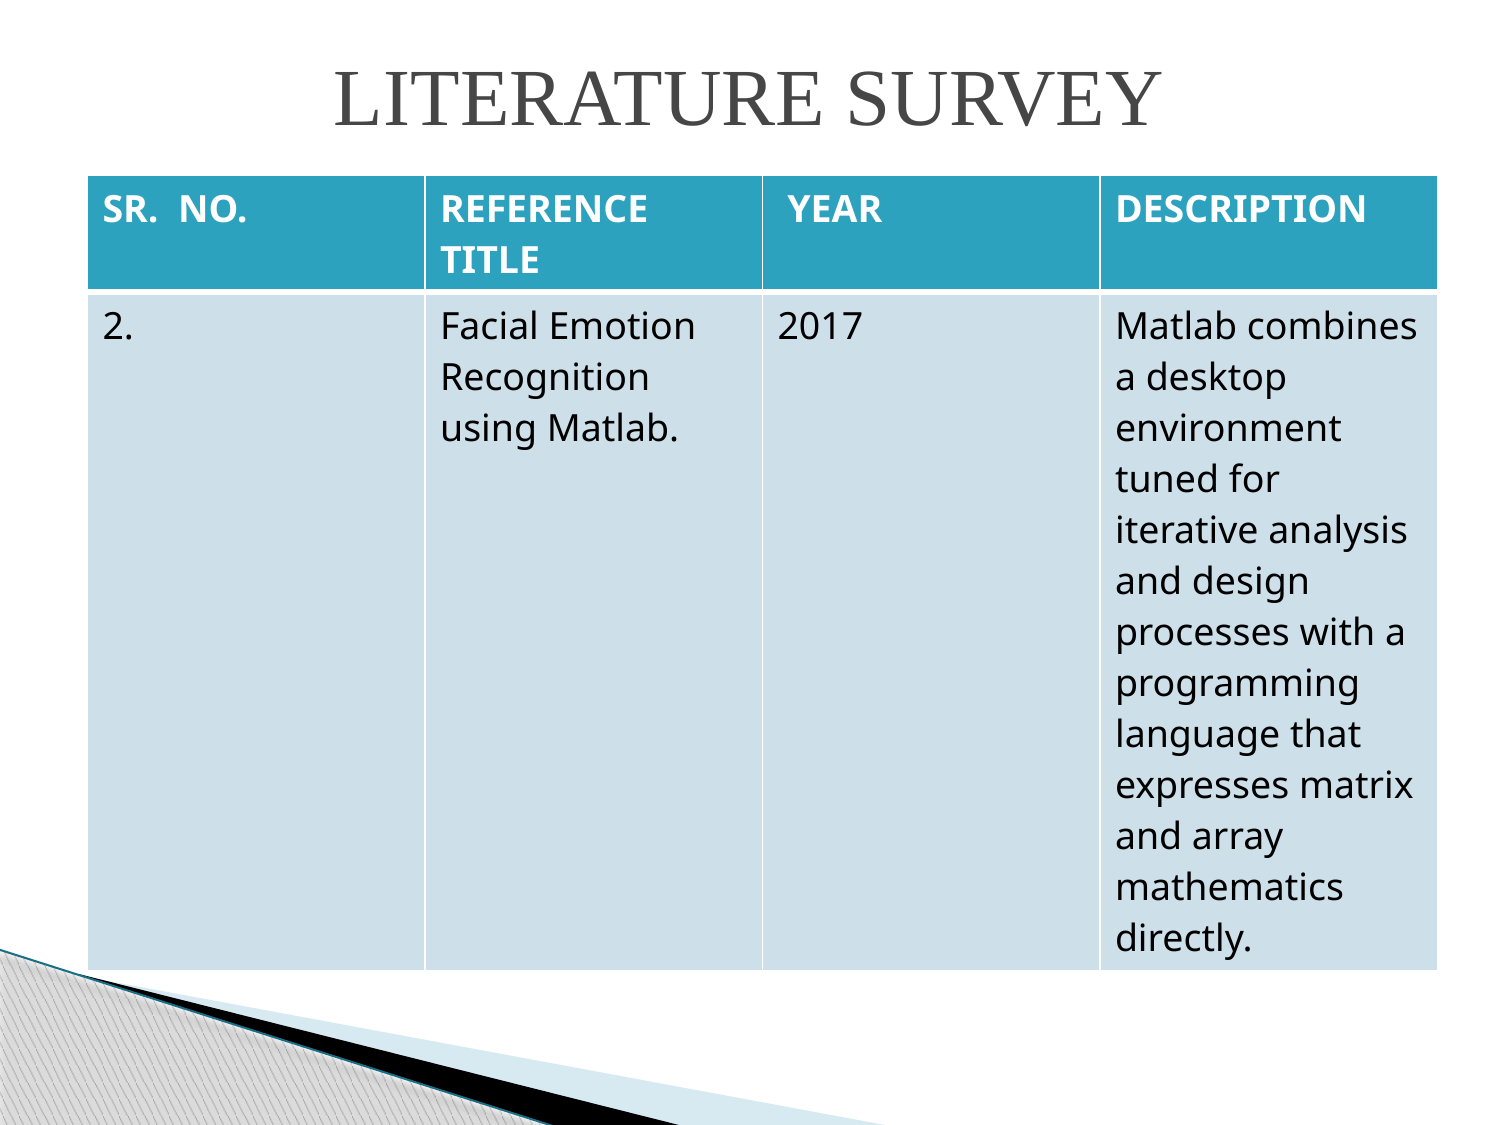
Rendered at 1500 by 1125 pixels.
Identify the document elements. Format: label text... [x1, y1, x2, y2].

table_header REFERENCE TITLE [426, 176, 762, 289]
table_header SR. NO. [88, 176, 424, 289]
table_header DESCRIPTION [1101, 176, 1437, 289]
table_header YEAR [763, 176, 1099, 289]
table_cell 2017 [763, 295, 1099, 970]
table_cell Facial Emotion Recognition using Matlab. [426, 295, 762, 970]
title LITERATURE SURVEY [75, 45, 1425, 150]
table_cell 2. [88, 295, 424, 970]
table_cell Matlab combines a desktop environment tuned for iterative analysis and design processes with a programming language that expresses matrix and array mathematics directly. [1101, 295, 1437, 970]
